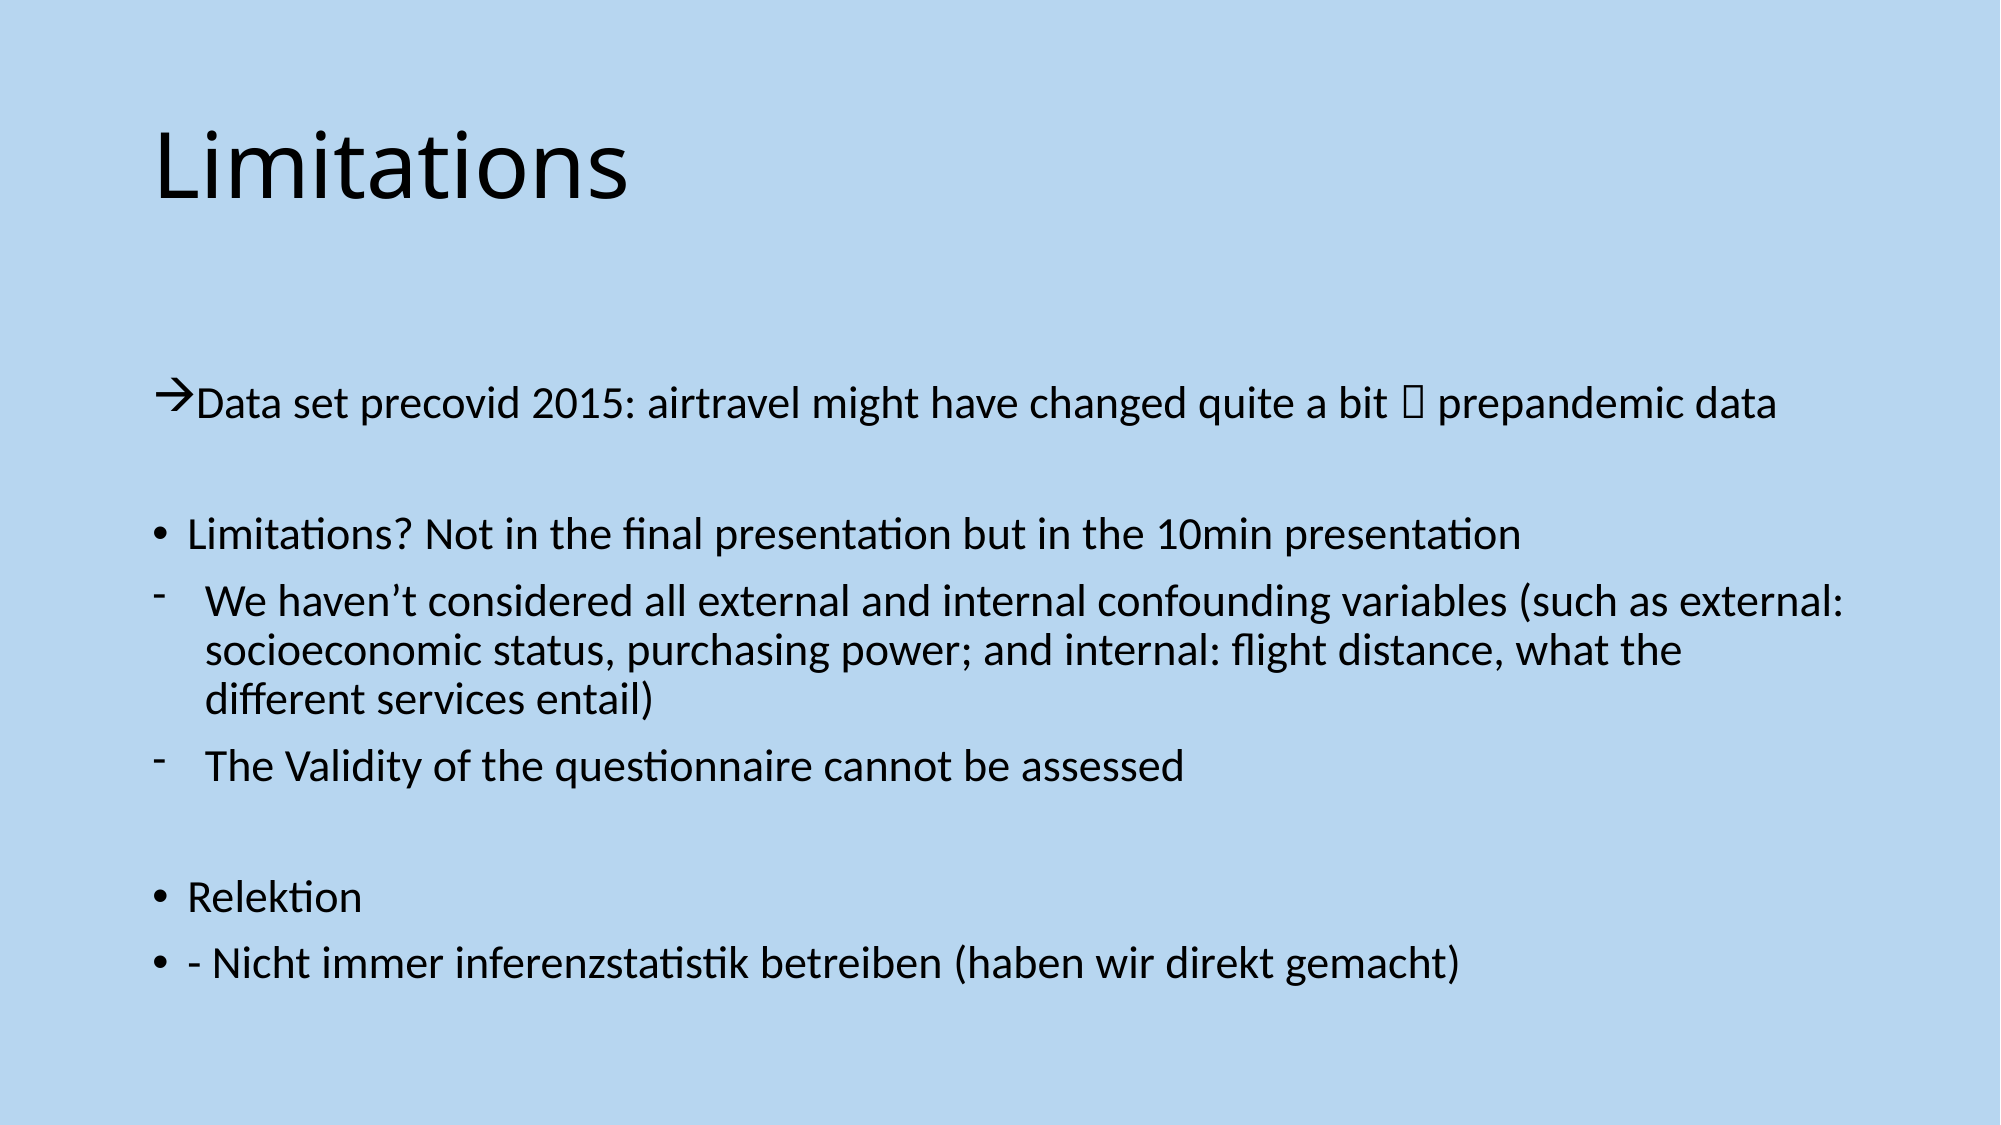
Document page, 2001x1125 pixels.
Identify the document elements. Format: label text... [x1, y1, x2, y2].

title Limitations [137, 59, 1863, 278]
list Data set precovid 2015: airtravel might have changed quite a bit  prepandemic data Limitations? Not in the final presentation but in the 10min presentation We haven’t considered all external and internal confounding variables (such as external: socioeconomic status, purchasing power; and internal: flight distance, what the different services entail) The Validity of the questionnaire cannot be assessed Relektion - Nicht immer inferenzstatistik betreiben (haben wir direkt gemacht) [137, 299, 1863, 1014]
